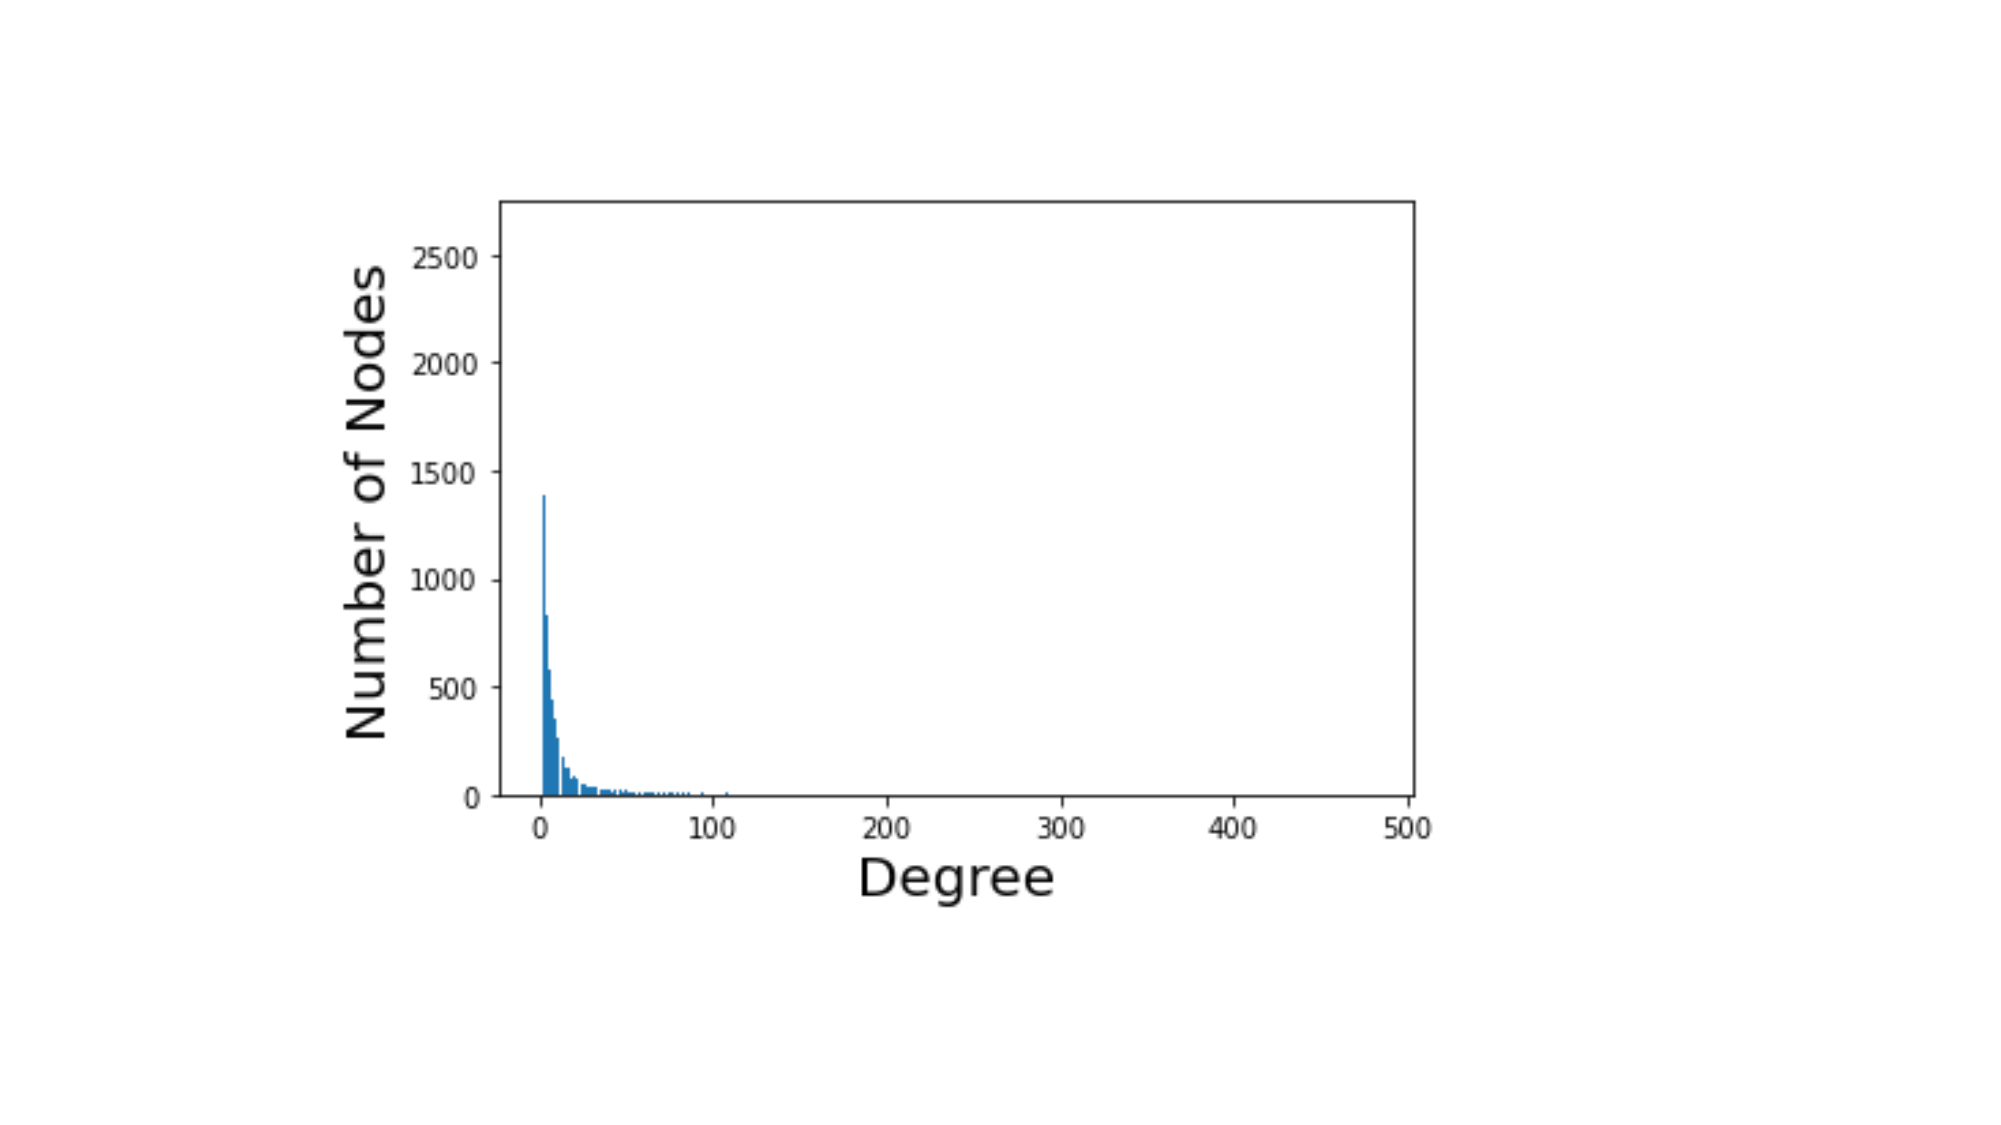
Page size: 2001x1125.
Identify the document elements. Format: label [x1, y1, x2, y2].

picture [328, 184, 1452, 924]
